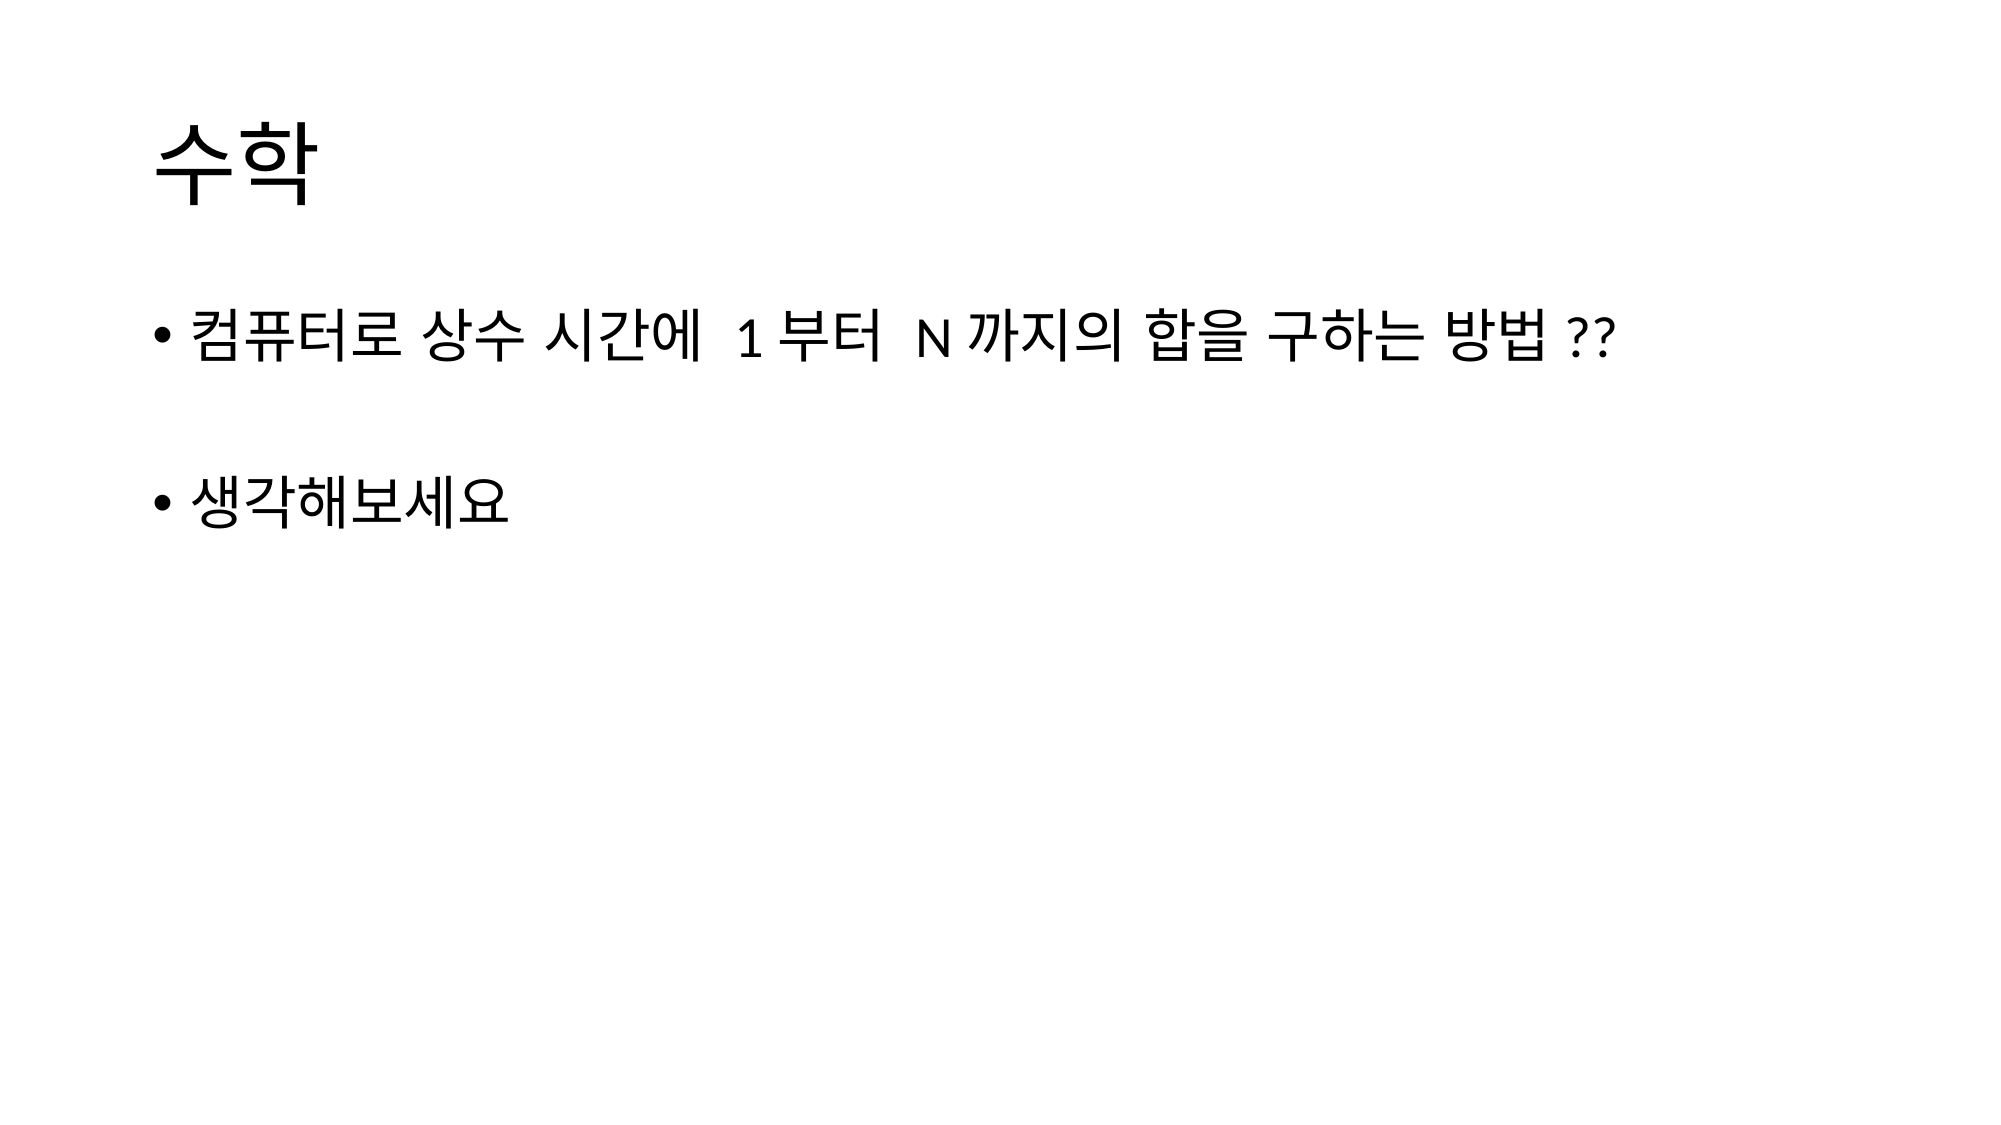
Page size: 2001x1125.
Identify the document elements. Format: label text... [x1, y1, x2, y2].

title 수학 [137, 59, 1863, 278]
list 컴퓨터로 상수 시간에 1부터 N까지의 합을 구하는 방법?? 생각해보세요 [137, 299, 1863, 1014]
